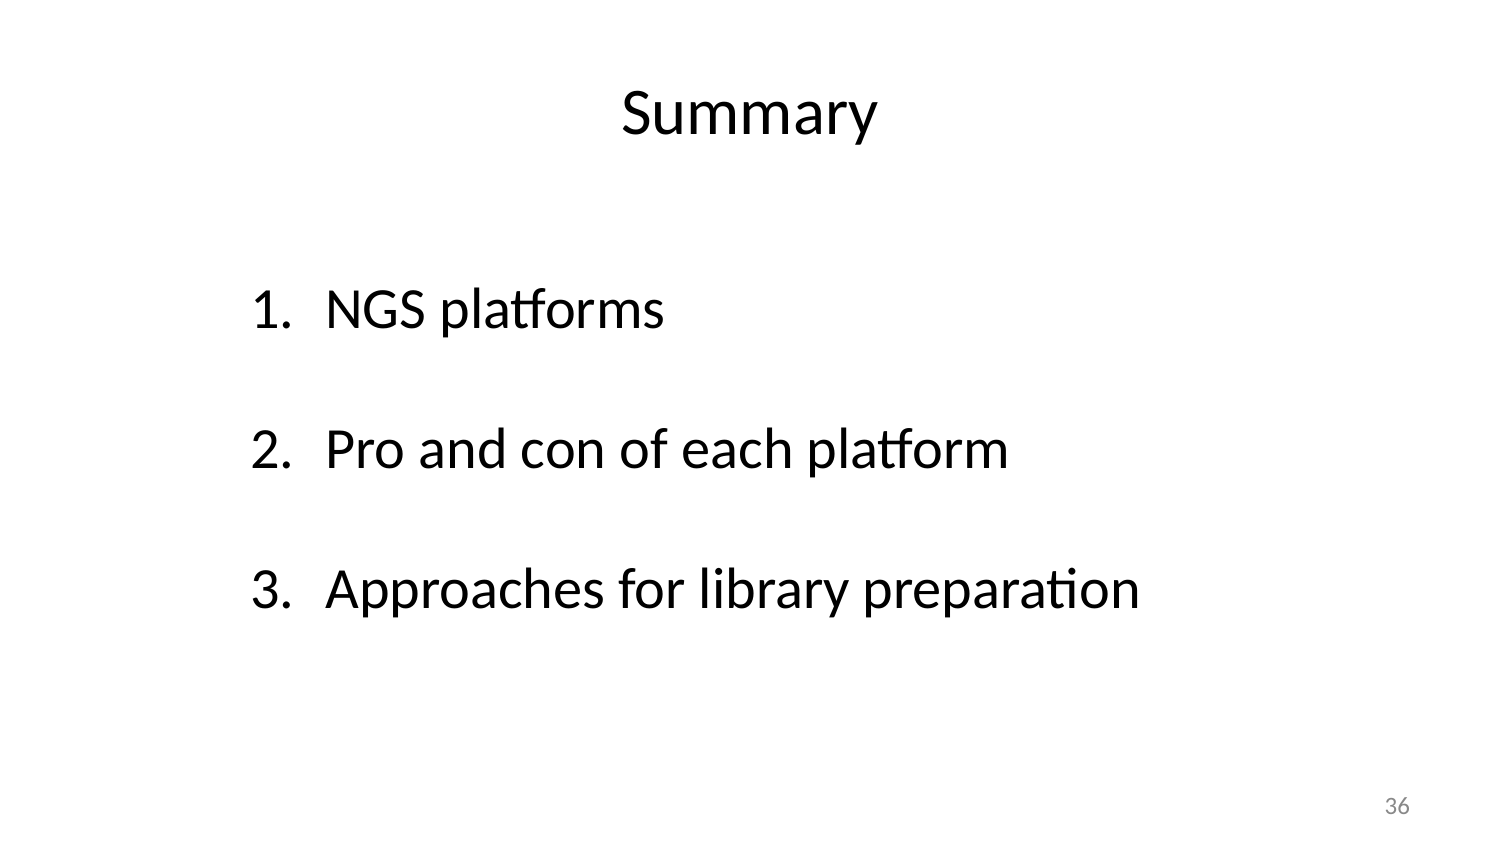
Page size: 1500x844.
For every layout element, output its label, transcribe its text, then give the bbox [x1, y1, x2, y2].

text_box NGS platforms Pro and con of each platform Approaches for library preparation [235, 192, 1156, 628]
title Summary [75, 51, 1425, 165]
slide_number 36 [1074, 782, 1425, 827]
